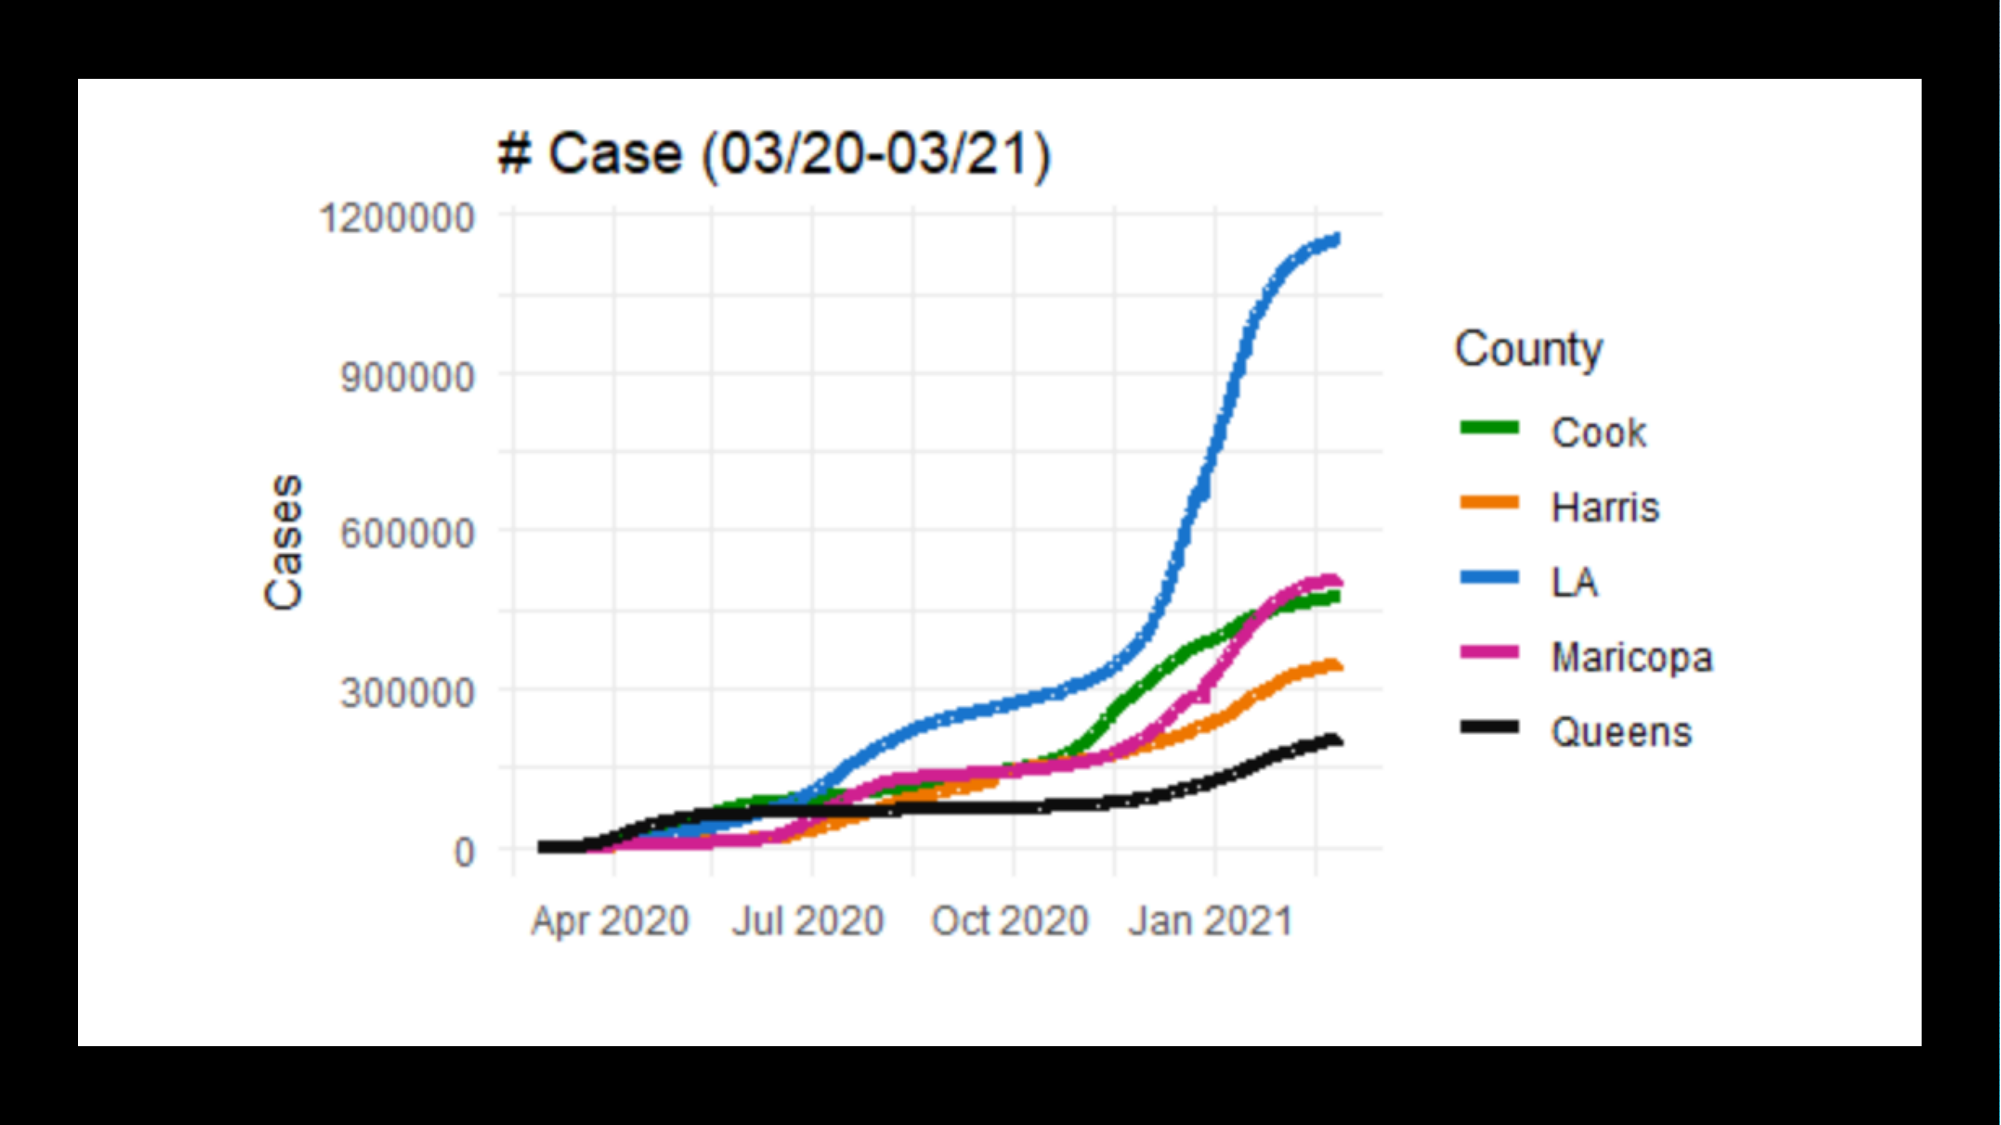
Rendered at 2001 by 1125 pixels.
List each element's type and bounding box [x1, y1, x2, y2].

text_box [77, 78, 1923, 1047]
text_box [0, 0, 2000, 1125]
picture [236, 102, 1764, 1023]
